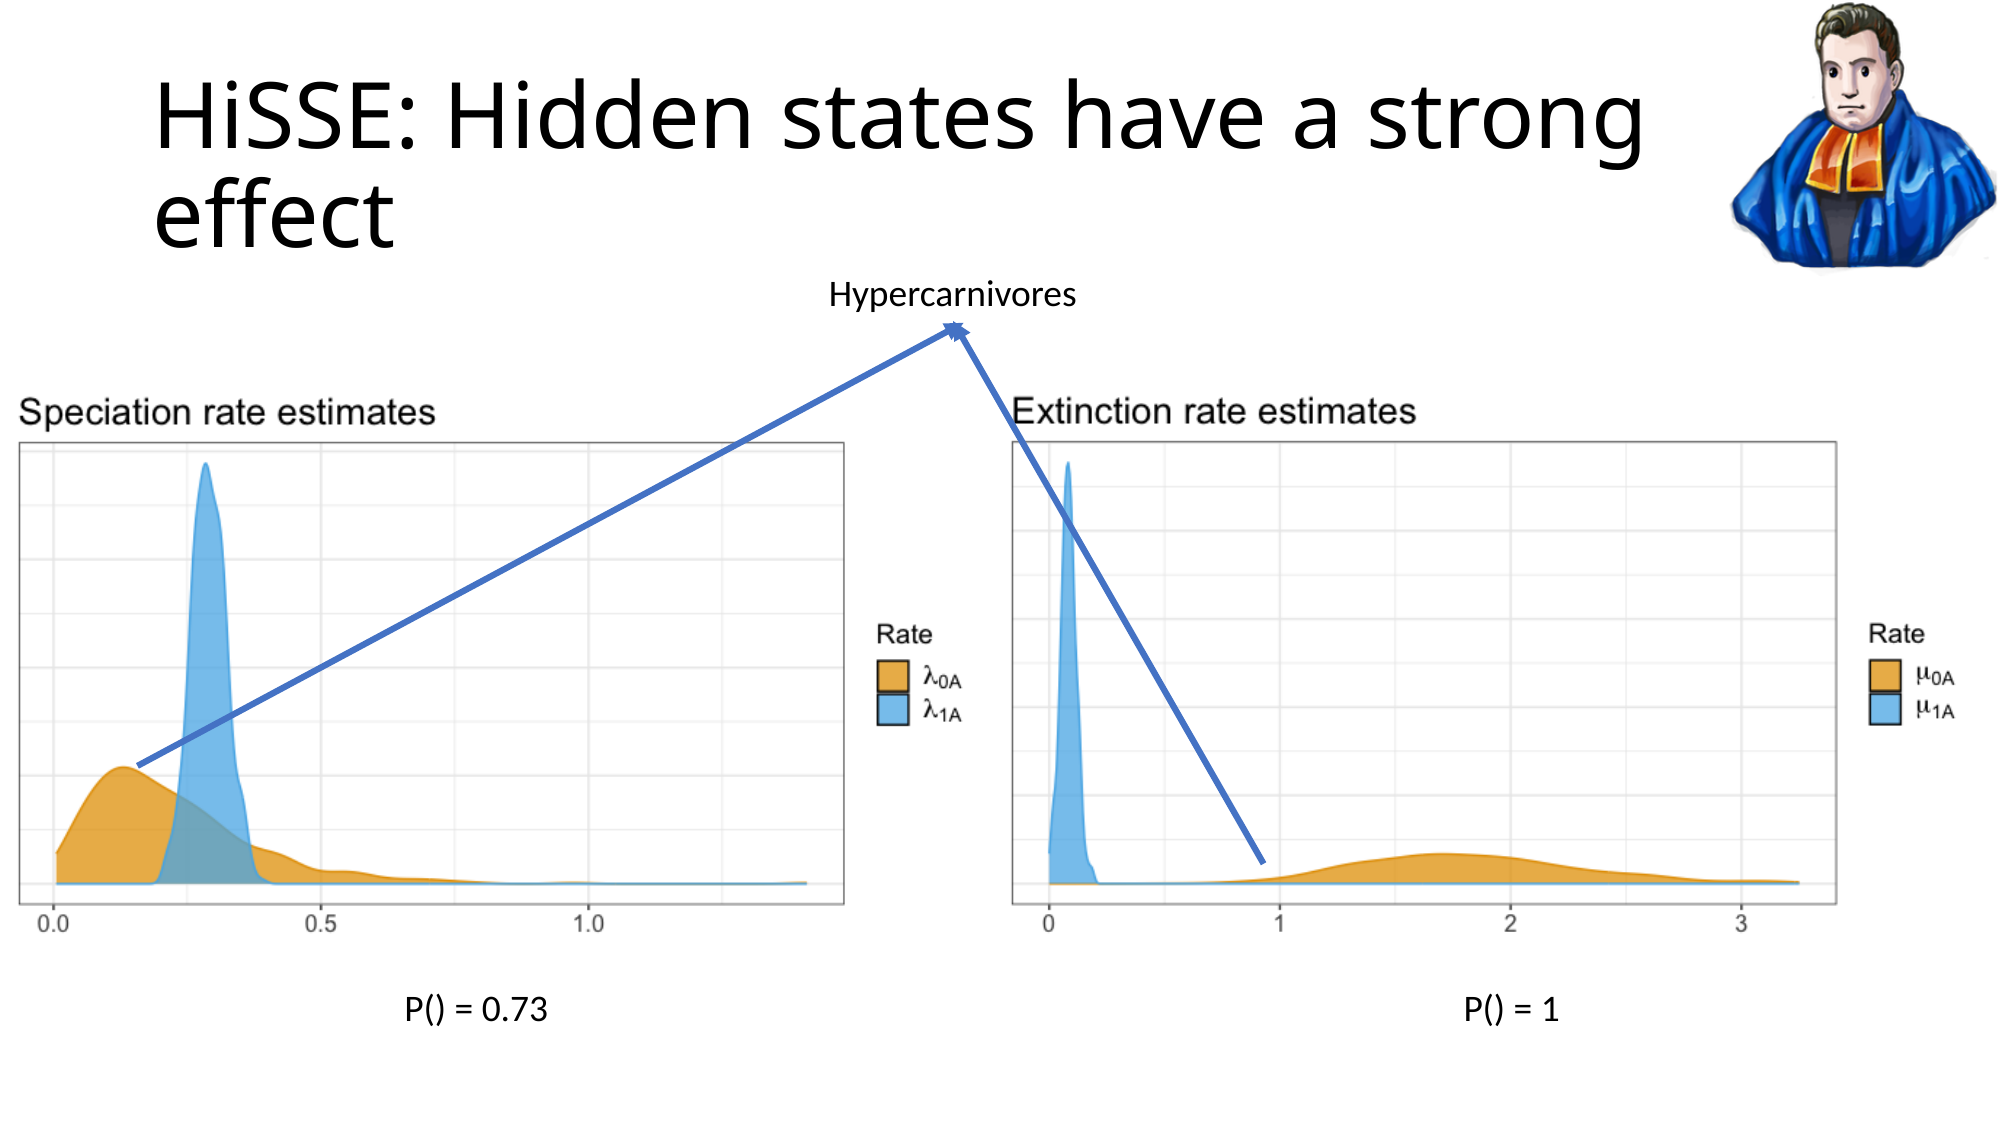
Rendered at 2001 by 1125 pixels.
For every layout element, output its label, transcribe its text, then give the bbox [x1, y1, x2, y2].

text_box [952, 321, 1264, 864]
text_box Hypercarnivores [814, 261, 1092, 321]
picture [3, 386, 1981, 978]
title HiSSE: Hidden states have a strong effect [137, 59, 1723, 278]
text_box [137, 322, 952, 766]
picture [1723, 0, 2000, 278]
